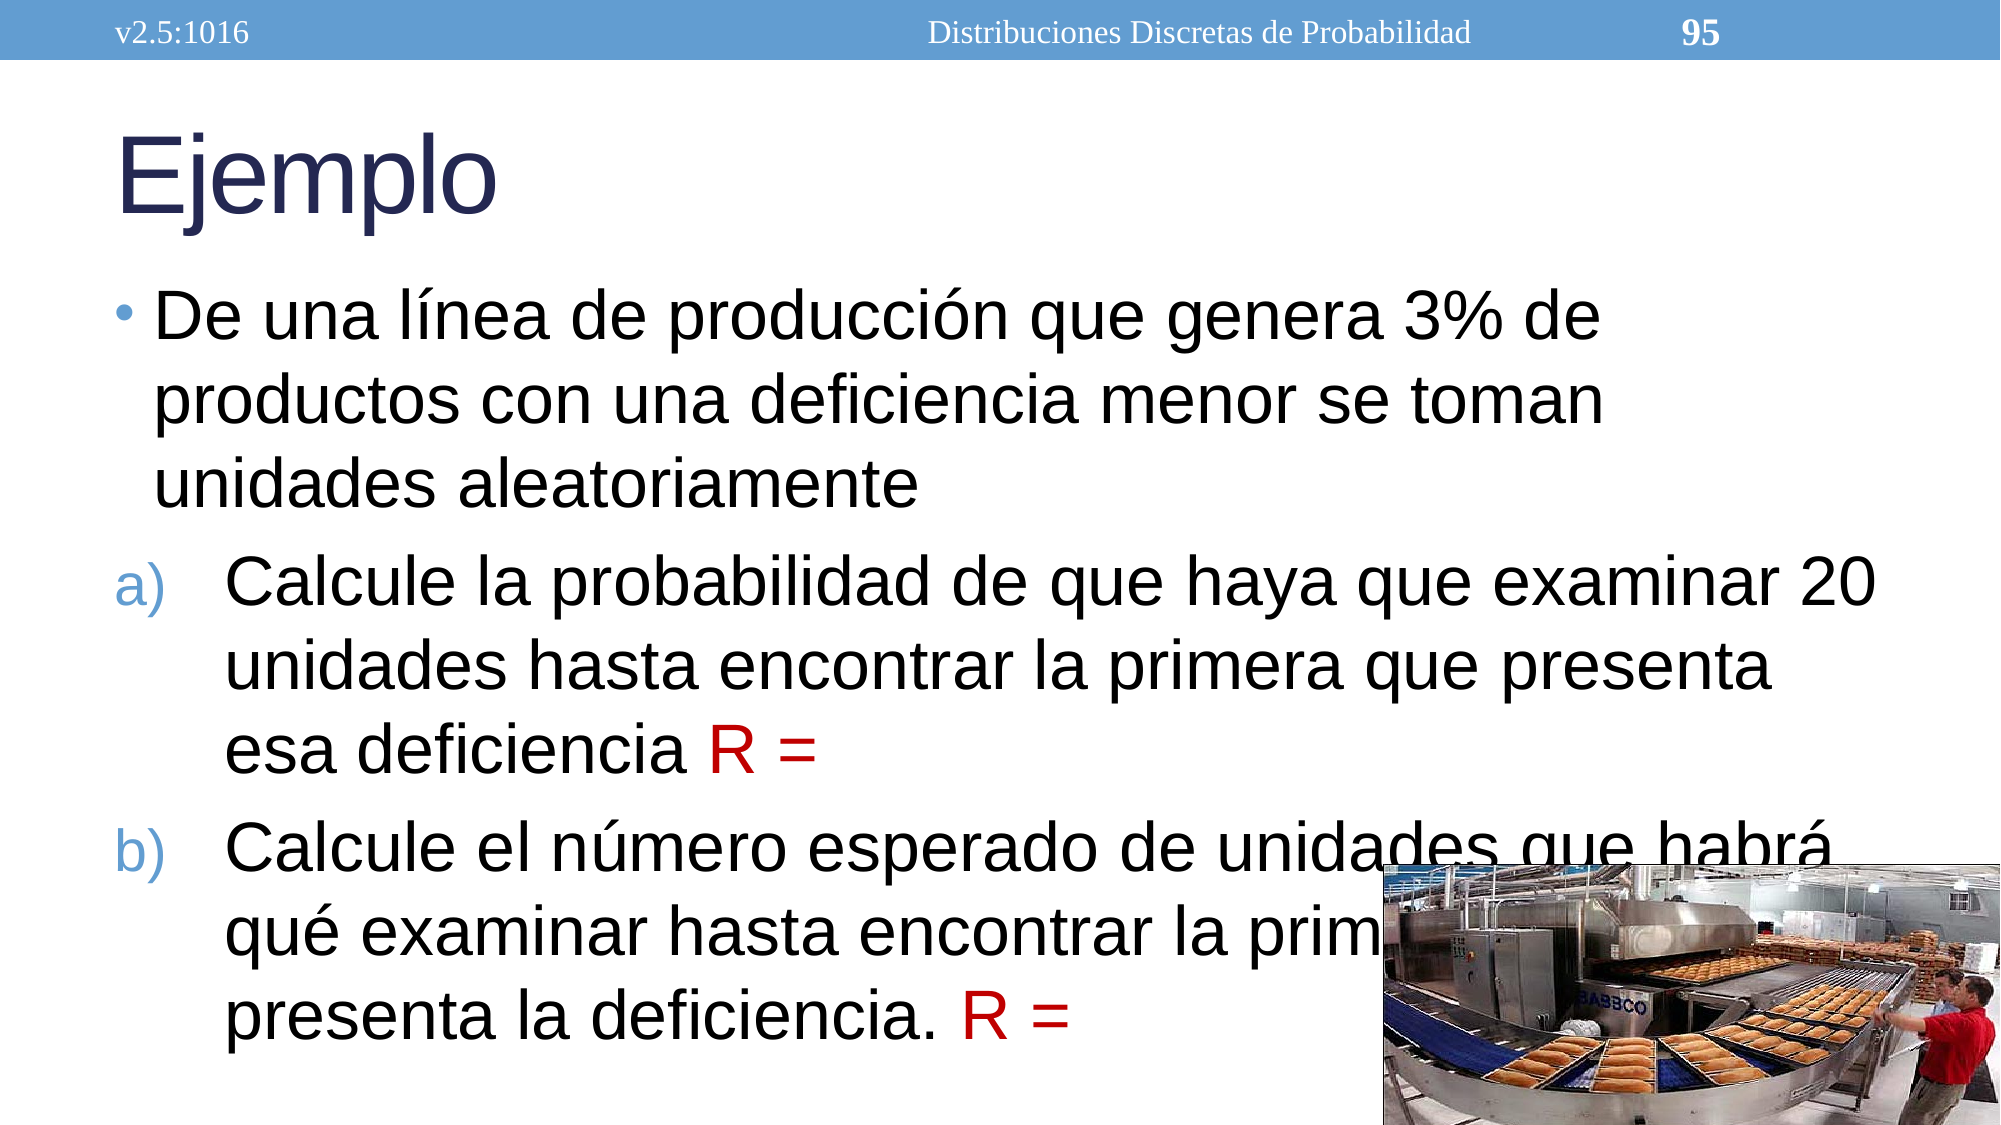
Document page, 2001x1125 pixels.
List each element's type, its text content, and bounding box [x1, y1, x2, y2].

footer Distribuciones Discretas de Probabilidad [750, 3, 1650, 57]
slide_number 95 [1666, 3, 1900, 57]
slide_number v2.5:1016 [99, 3, 734, 57]
title Ejemplo [99, 87, 1900, 250]
list De una línea de producción que genera 3% de productos con una deficiencia menor se toman unidades aleatoriamente Calcule la probabilidad de que haya que examinar 20 unidades hasta encontrar la primera que presenta esa deficiencia R = Calcule el número esperado de unidades que habrá qué examinar hasta encontrar la primera que presenta la deficiencia. R = [99, 262, 1900, 1063]
picture [1382, 863, 2000, 1125]
